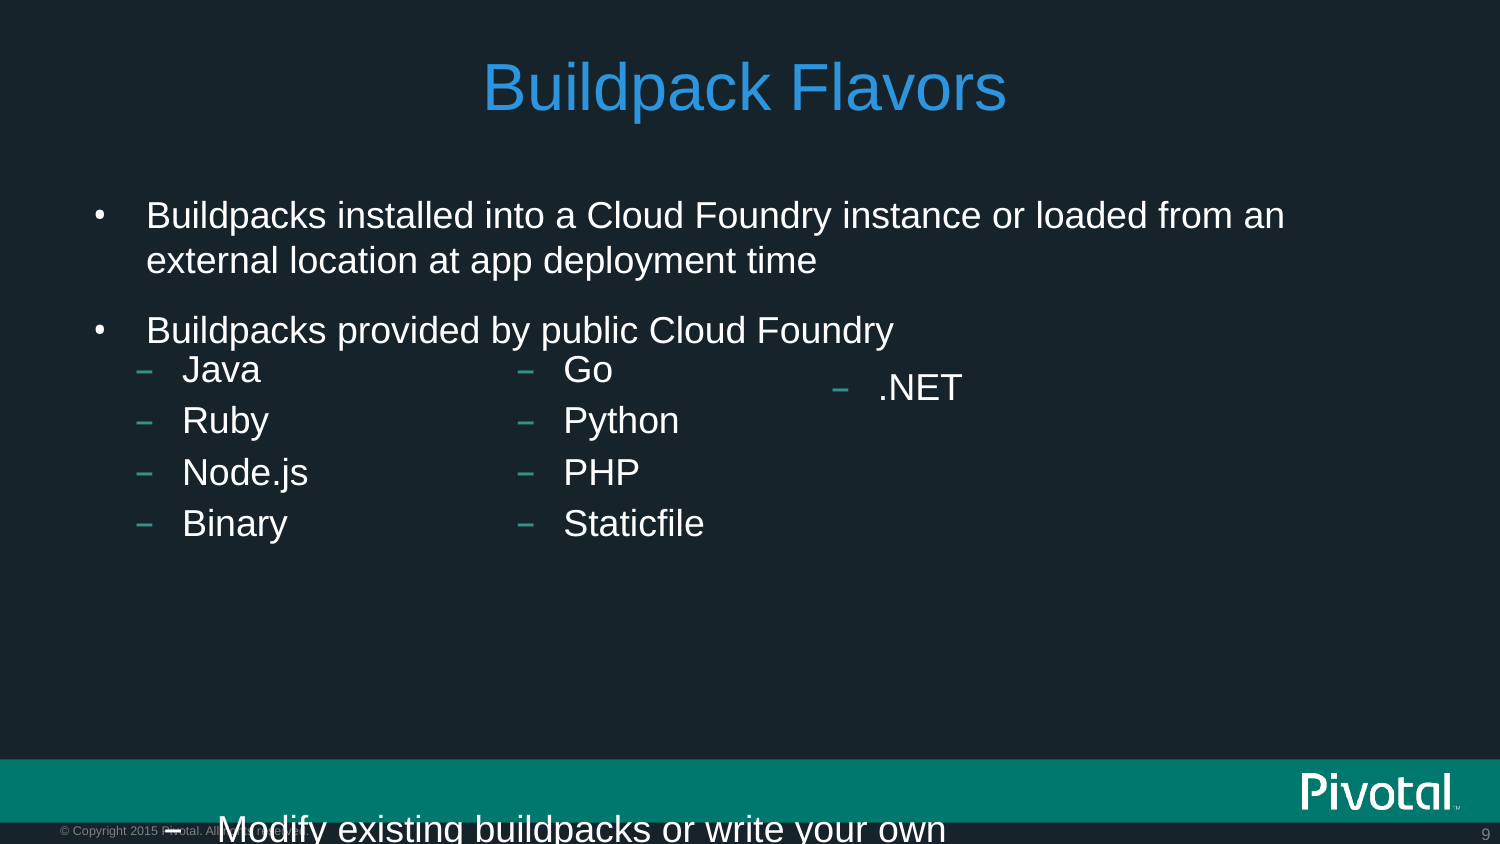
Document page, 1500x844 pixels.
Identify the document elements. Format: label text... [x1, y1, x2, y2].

text_box Buildpack Flavors [467, 36, 1195, 178]
list Buildpacks installed into a Cloud Foundry instance or loaded from an external location at app deployment time Buildpacks provided by public Cloud Foundry Modify existing buildpacks or write your own [60, 176, 1440, 732]
picture [1302, 773, 1460, 810]
text_box .NET [756, 363, 1246, 549]
text_box Java Ruby Node.js Binary [60, 345, 550, 530]
text_box Go Python PHP Staticfile [550, 345, 932, 530]
